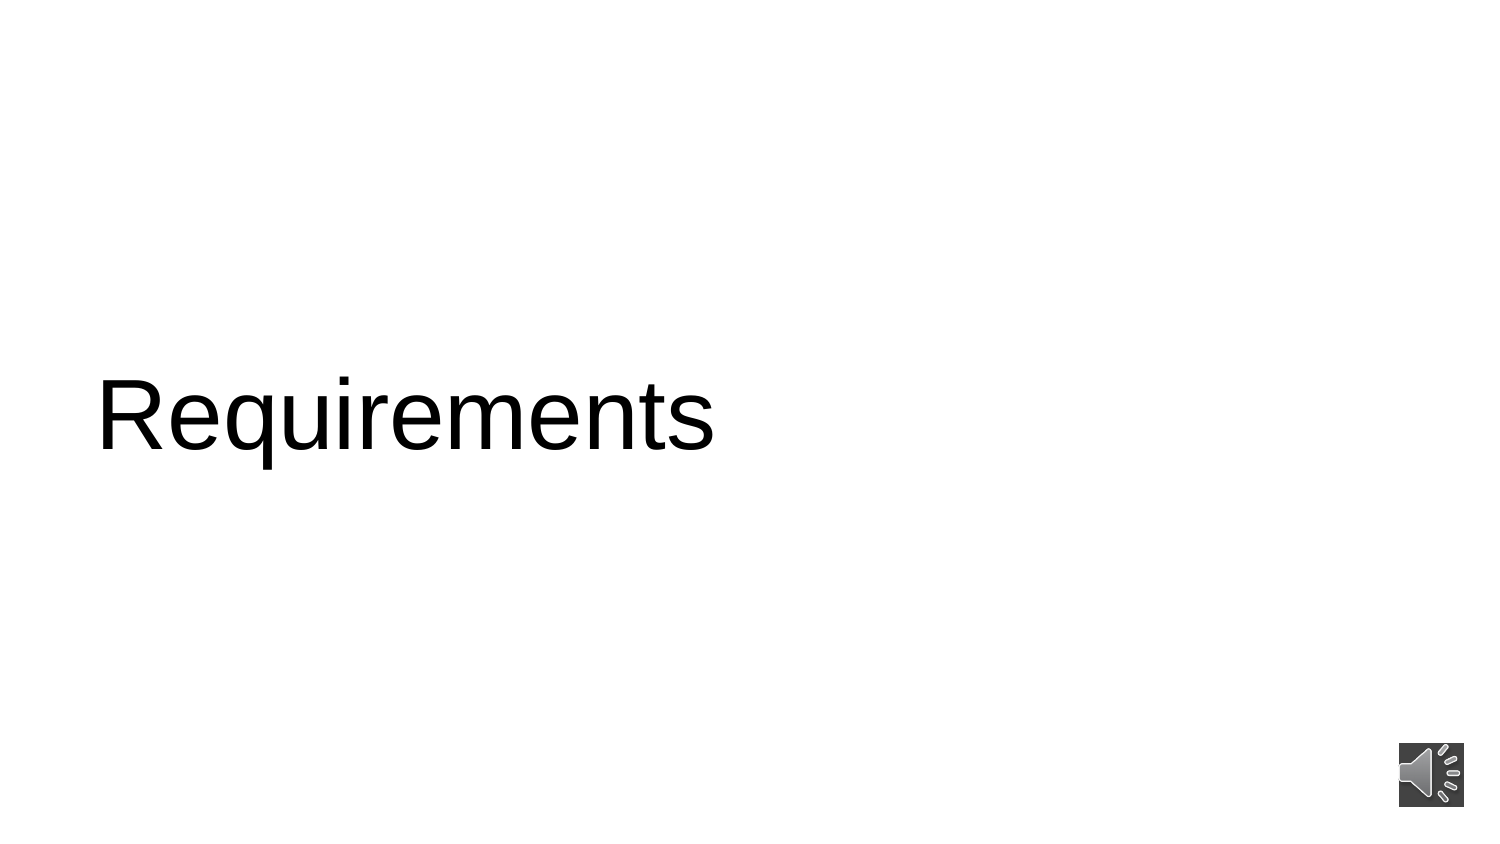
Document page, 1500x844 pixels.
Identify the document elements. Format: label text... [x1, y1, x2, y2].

title Requirements [80, 73, 1125, 745]
picture [1397, 741, 1465, 809]
slide_number 9 [1389, 764, 1480, 830]
